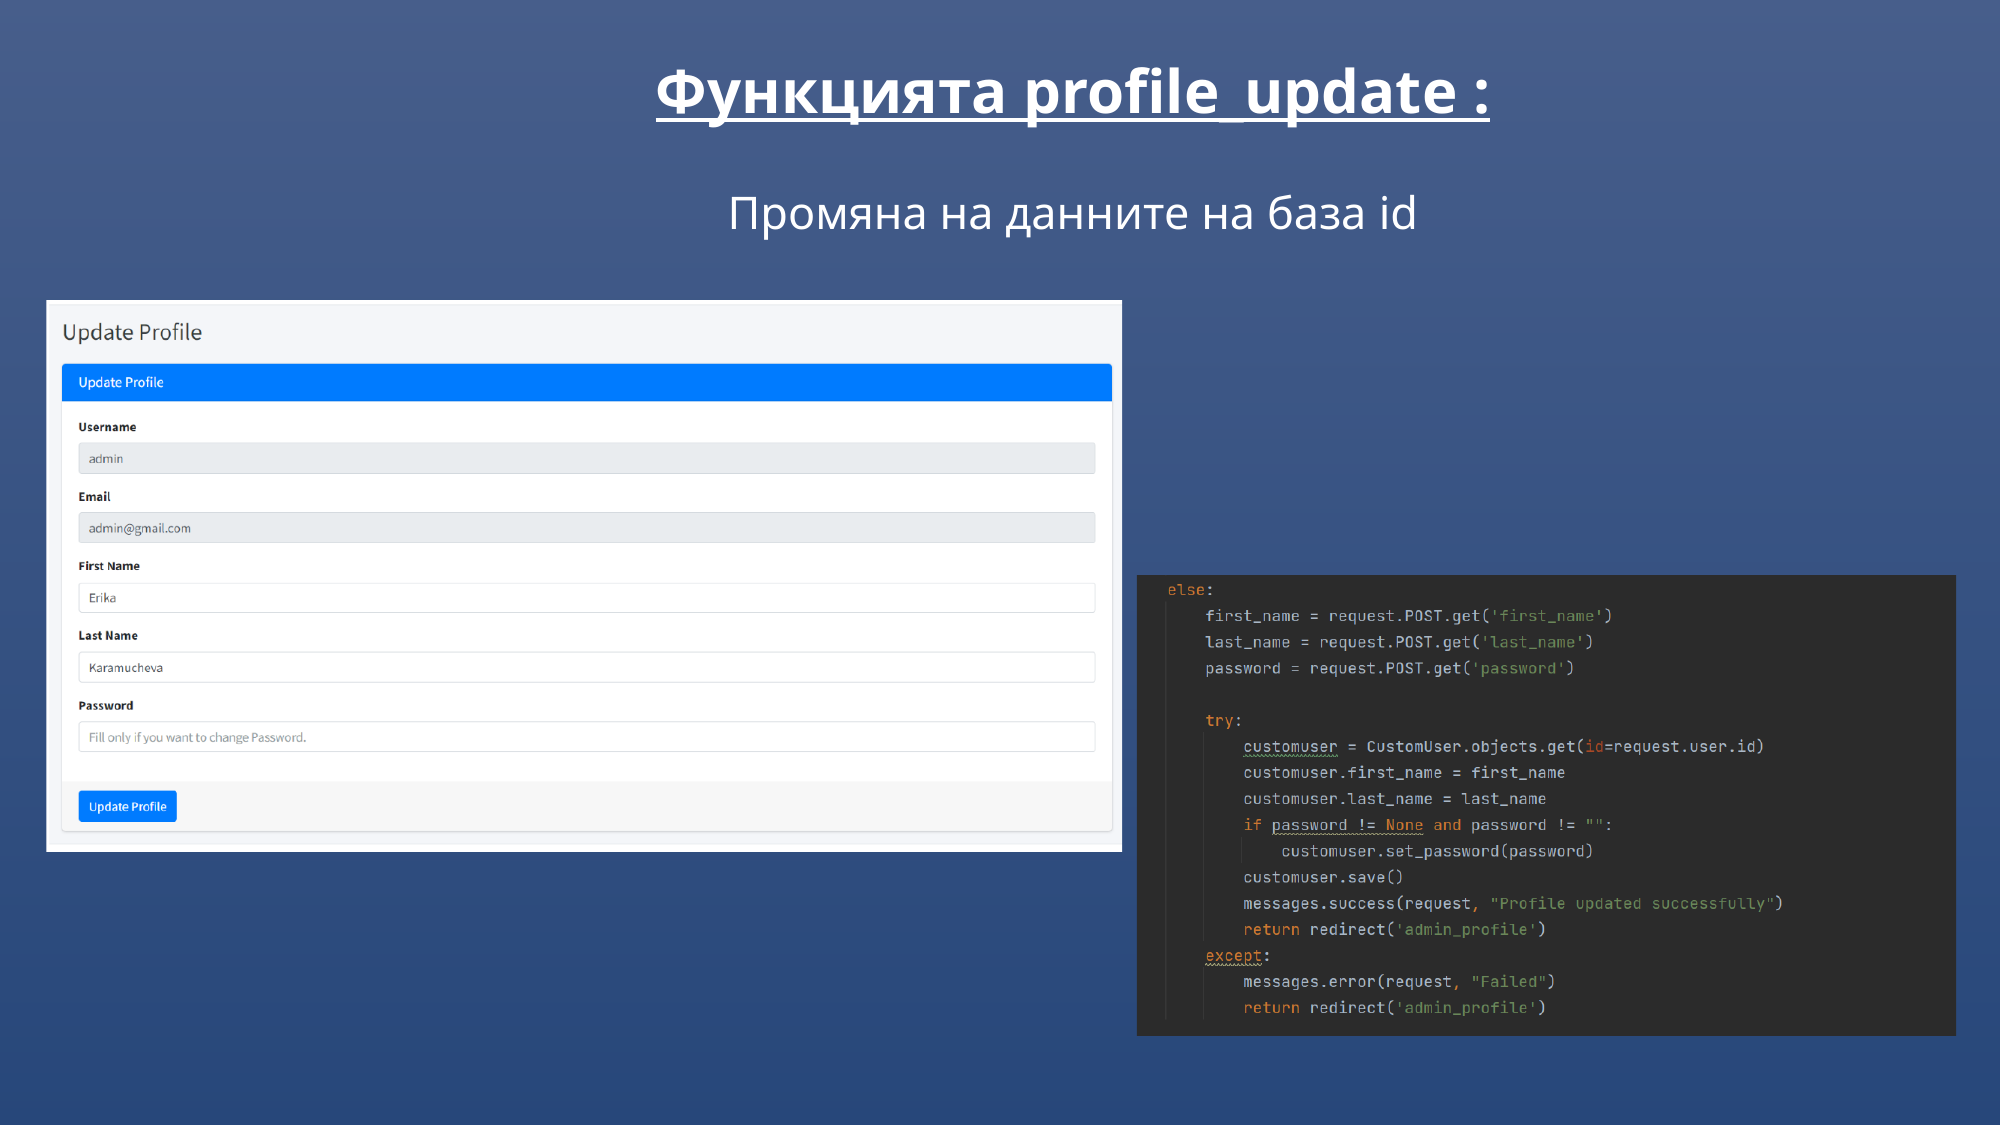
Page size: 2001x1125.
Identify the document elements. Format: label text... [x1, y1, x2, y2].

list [46, 299, 1123, 852]
title Функцията profile_update : Промяна на данните на база id [599, 50, 1547, 247]
picture [1136, 575, 1957, 1036]
